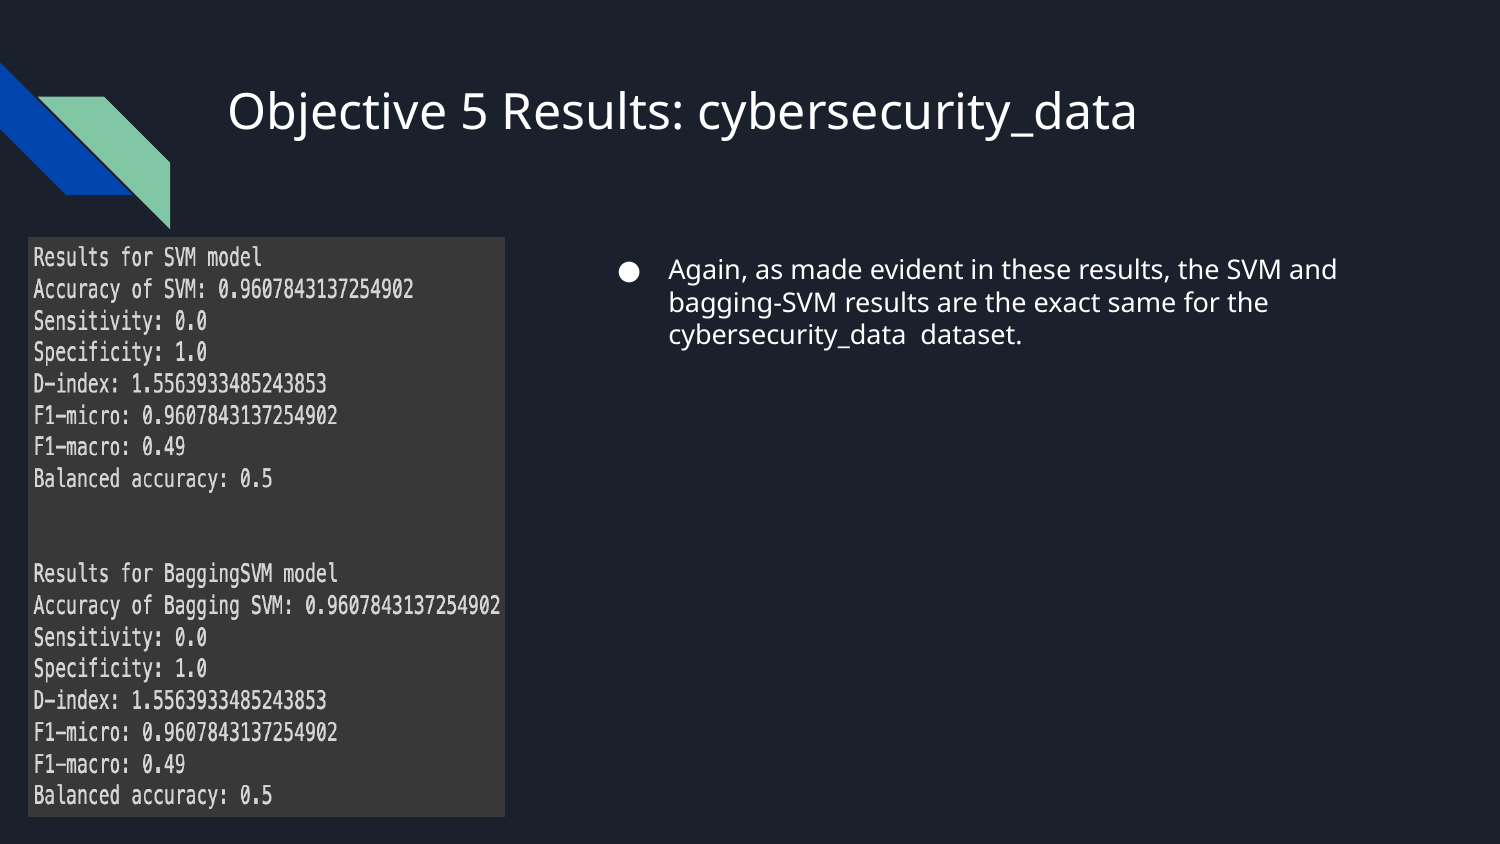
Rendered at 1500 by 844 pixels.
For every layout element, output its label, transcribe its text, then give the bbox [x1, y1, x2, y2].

picture [28, 237, 505, 817]
text_box Again, as made evident in these results, the SVM and bagging-SVM results are the exact same for the cybersecurity_data dataset. [578, 237, 1417, 817]
title Objective 5 Results: cybersecurity_data [212, 64, 1368, 215]
